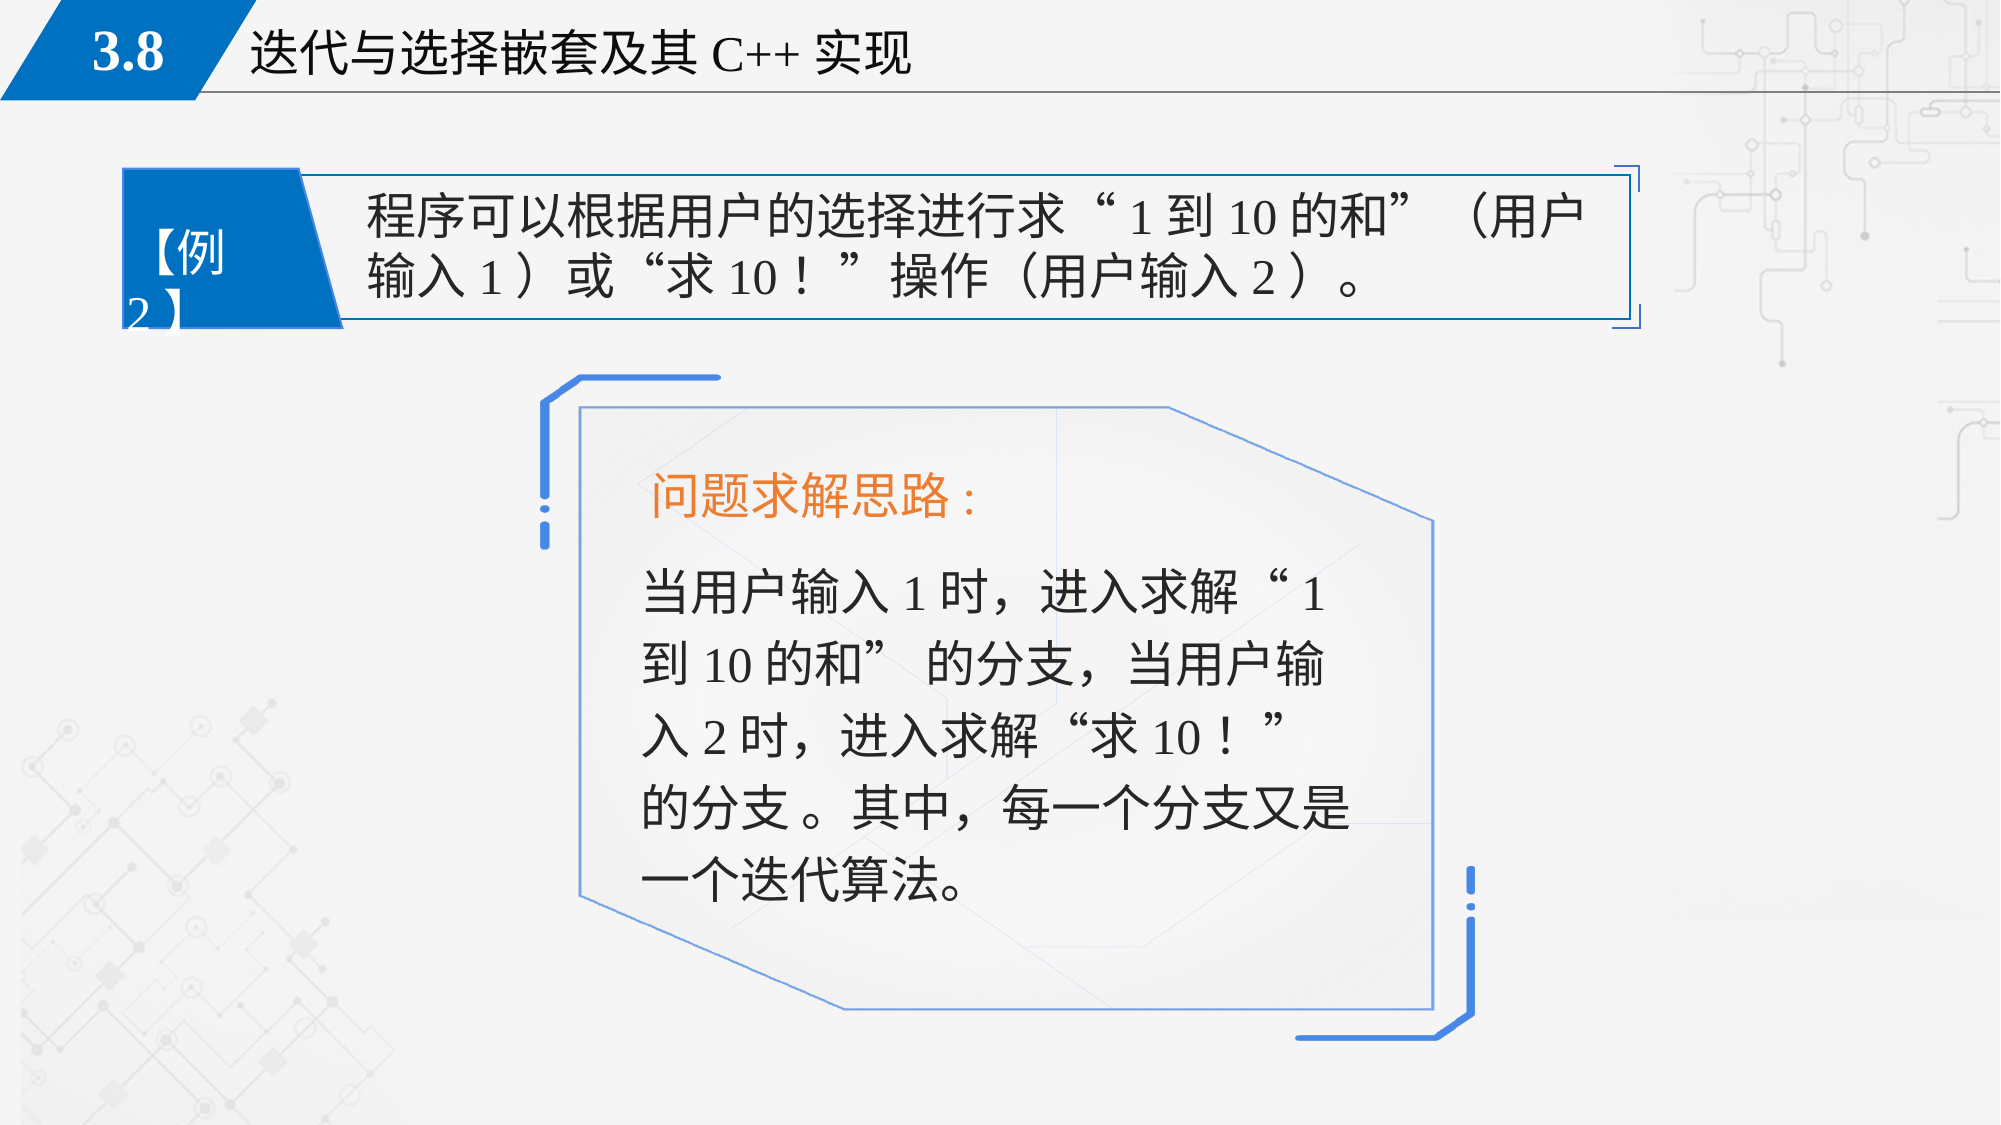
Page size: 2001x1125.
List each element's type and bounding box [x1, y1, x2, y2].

picture [0, 0, 60, 98]
text_box [111, 164, 1643, 330]
picture [0, 0, 2001, 1125]
